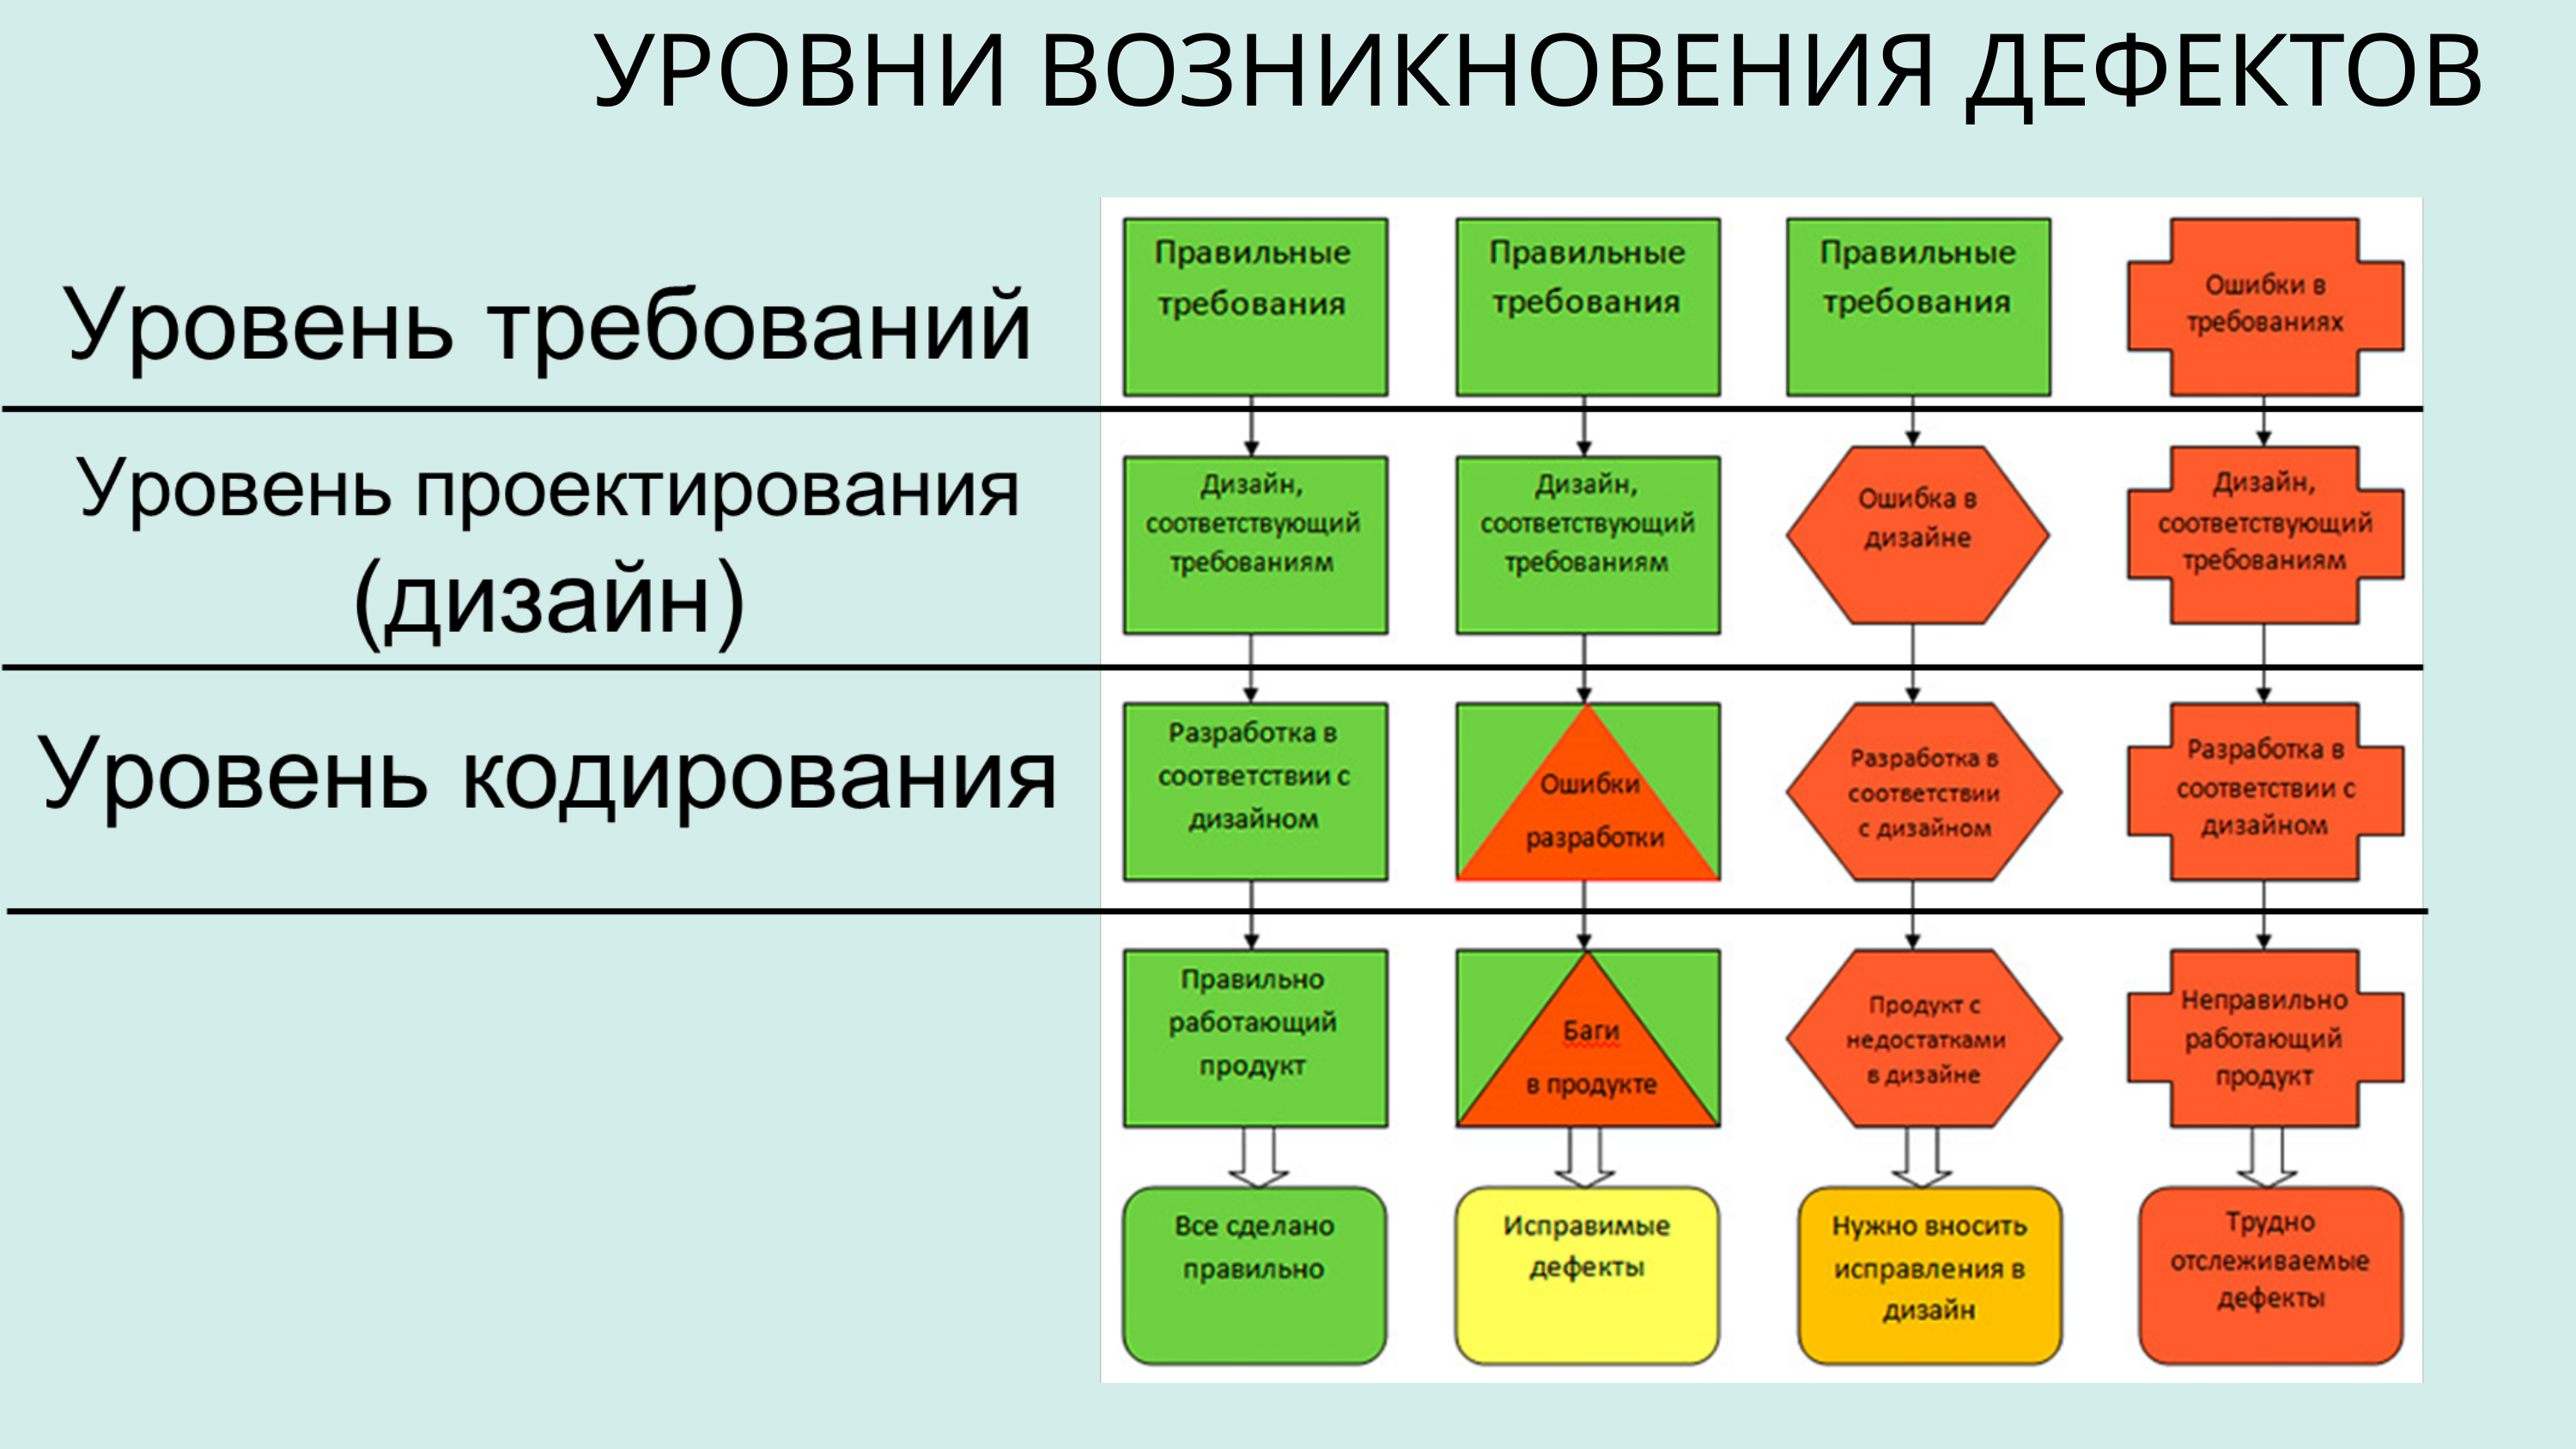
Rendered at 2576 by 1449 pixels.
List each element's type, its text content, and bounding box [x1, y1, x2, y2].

text_box [0, 197, 2432, 1383]
text_box УРОВНИ ВОЗНИКНОВЕНИЯ ДЕФЕКТОВ [572, 0, 2508, 126]
